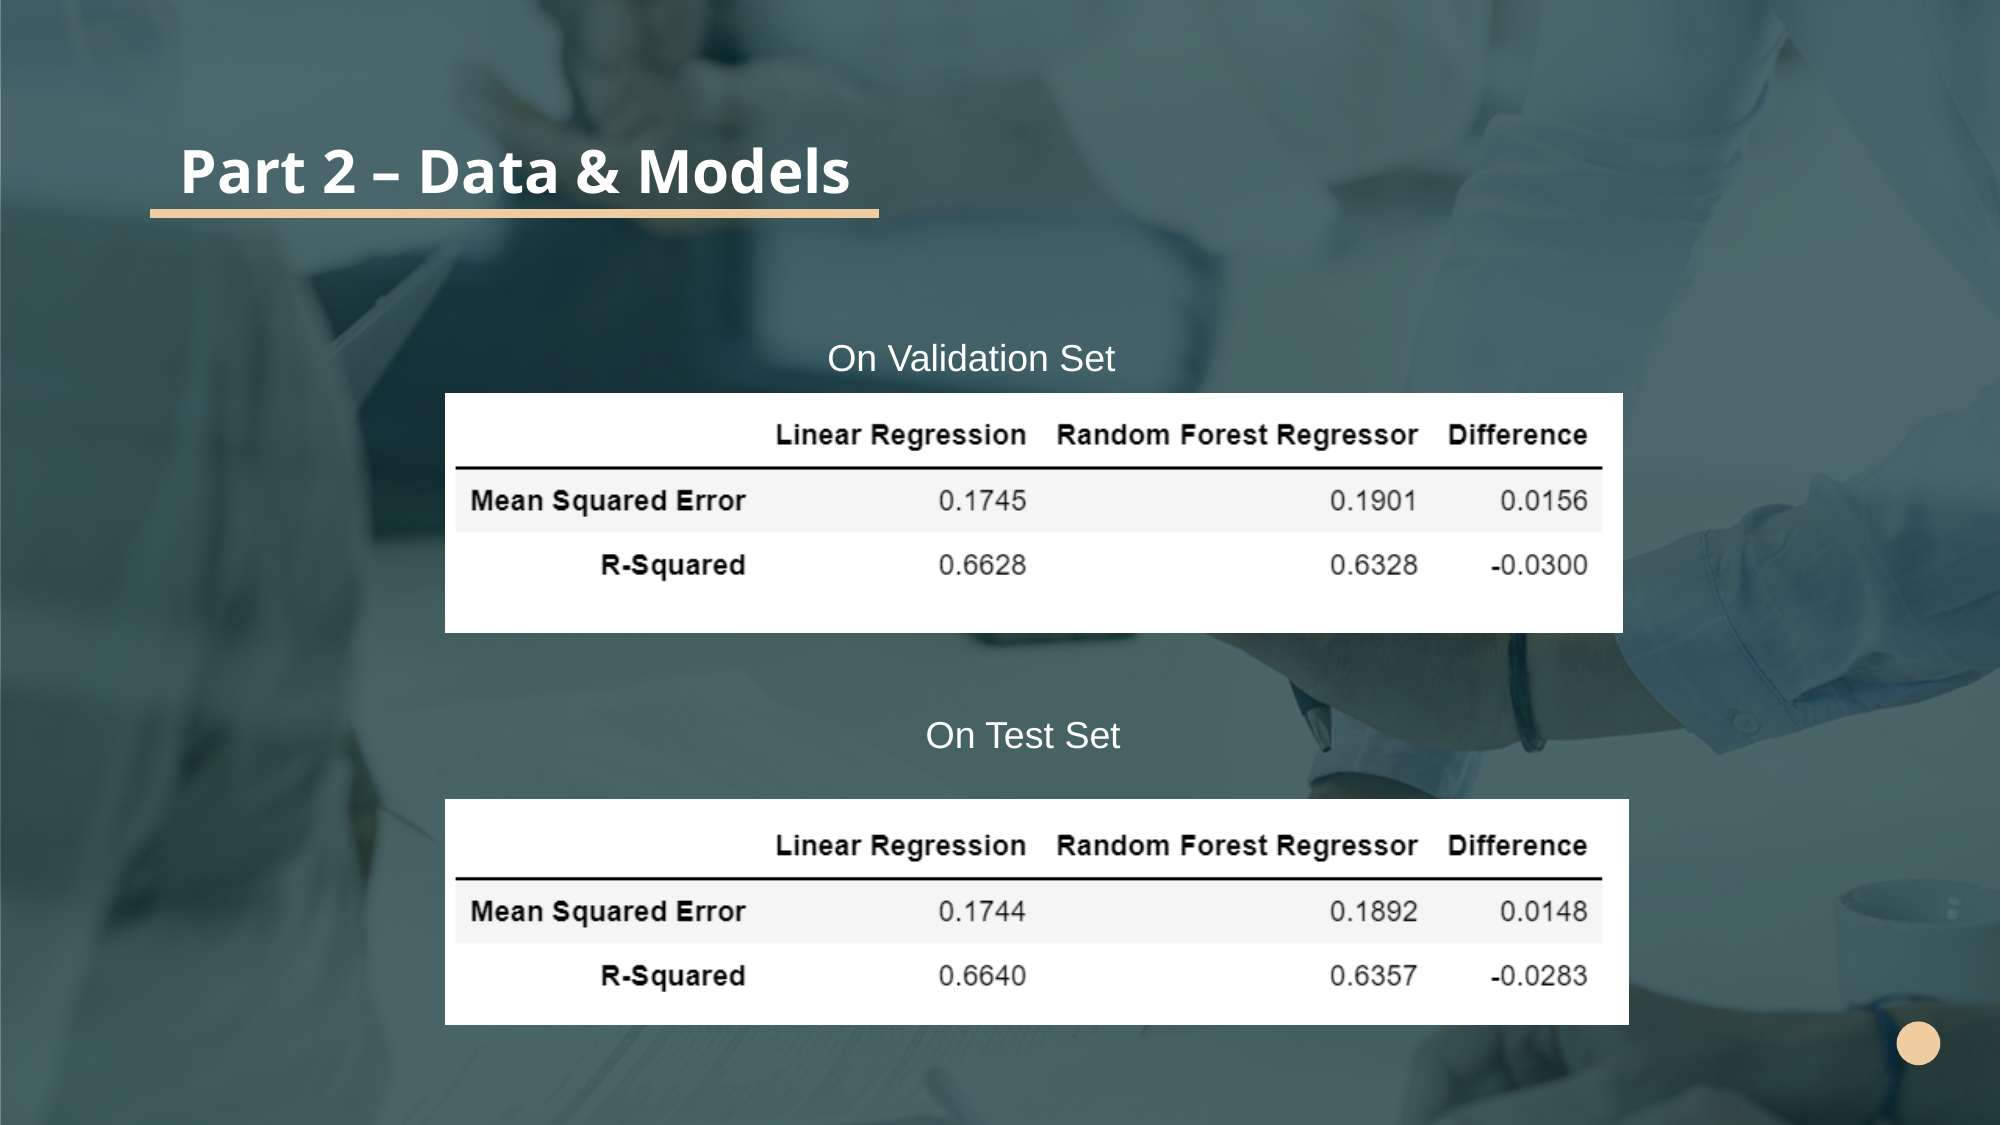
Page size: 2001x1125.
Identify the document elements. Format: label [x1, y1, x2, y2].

picture [445, 799, 1629, 1025]
list [0, 0, 2000, 1125]
picture [445, 393, 1623, 633]
